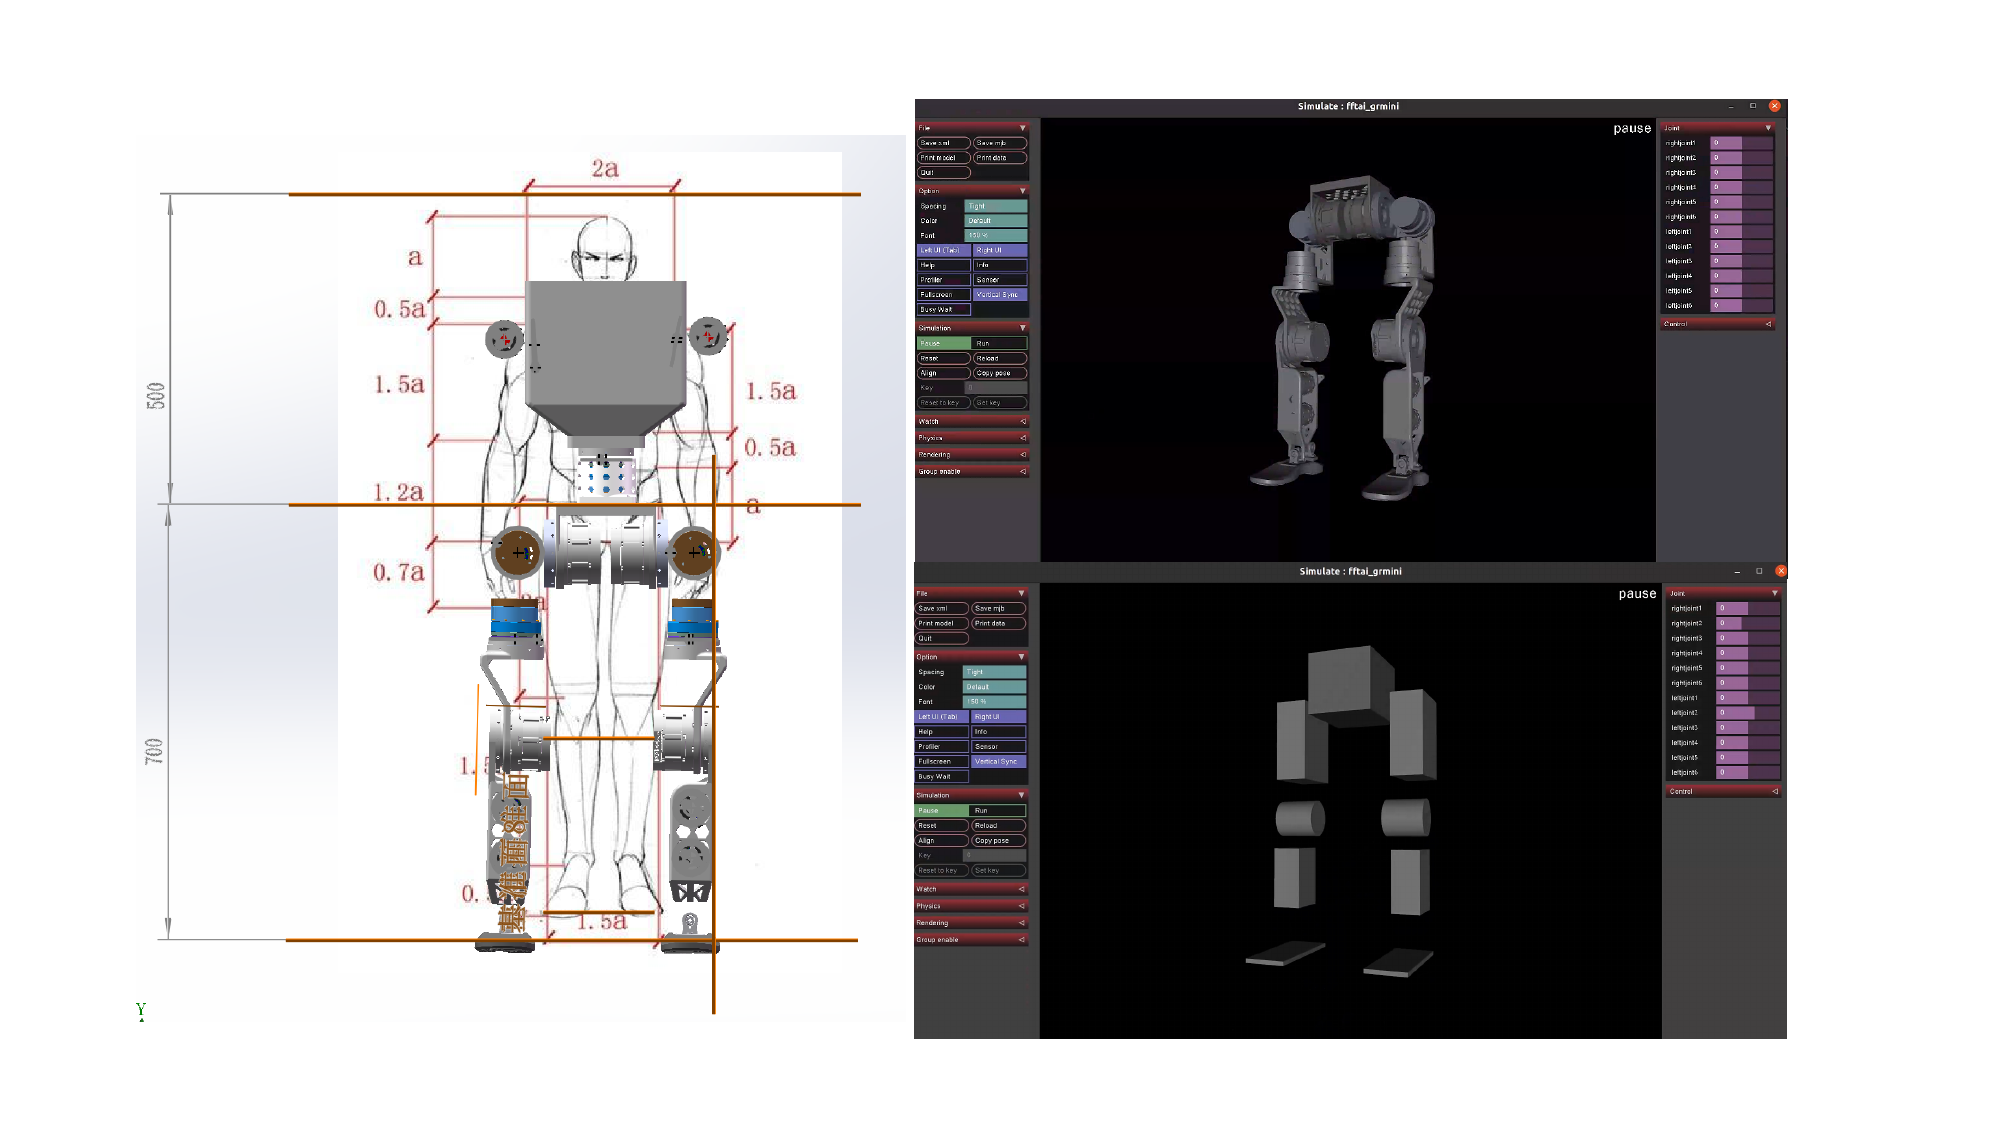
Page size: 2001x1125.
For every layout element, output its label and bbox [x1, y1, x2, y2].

picture [135, 134, 906, 1022]
picture [913, 99, 1789, 1040]
